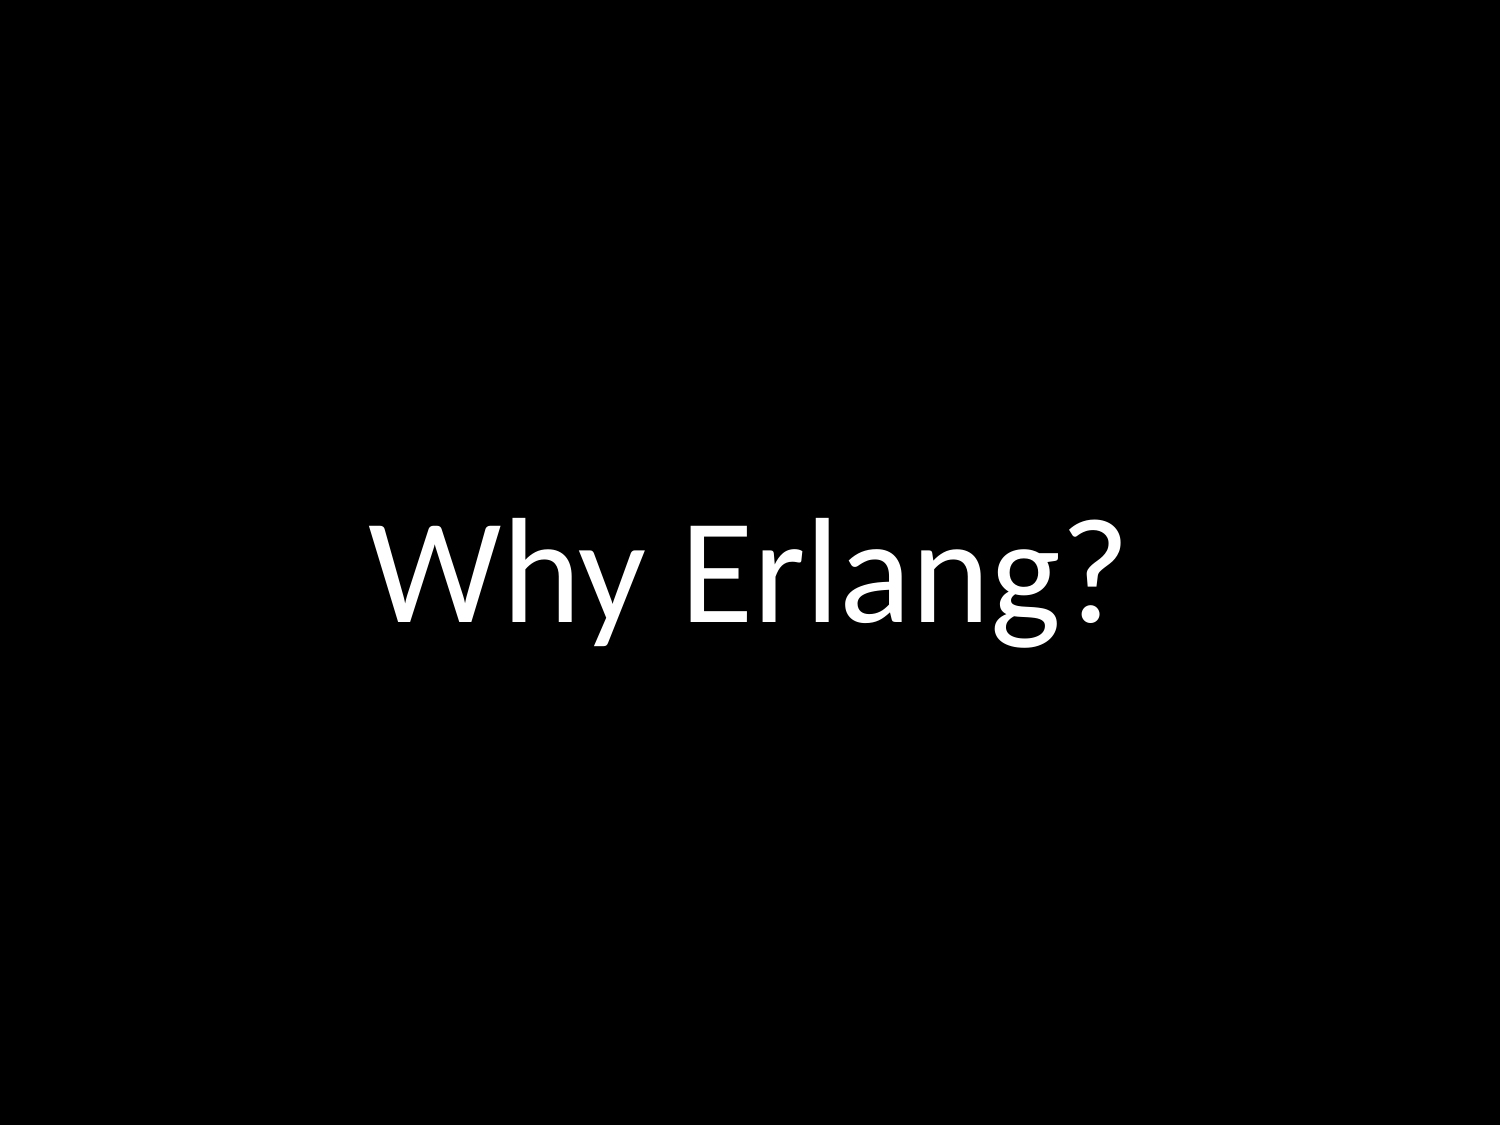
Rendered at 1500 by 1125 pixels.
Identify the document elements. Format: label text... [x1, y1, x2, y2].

title Why Erlang? [0, 0, 1500, 1125]
